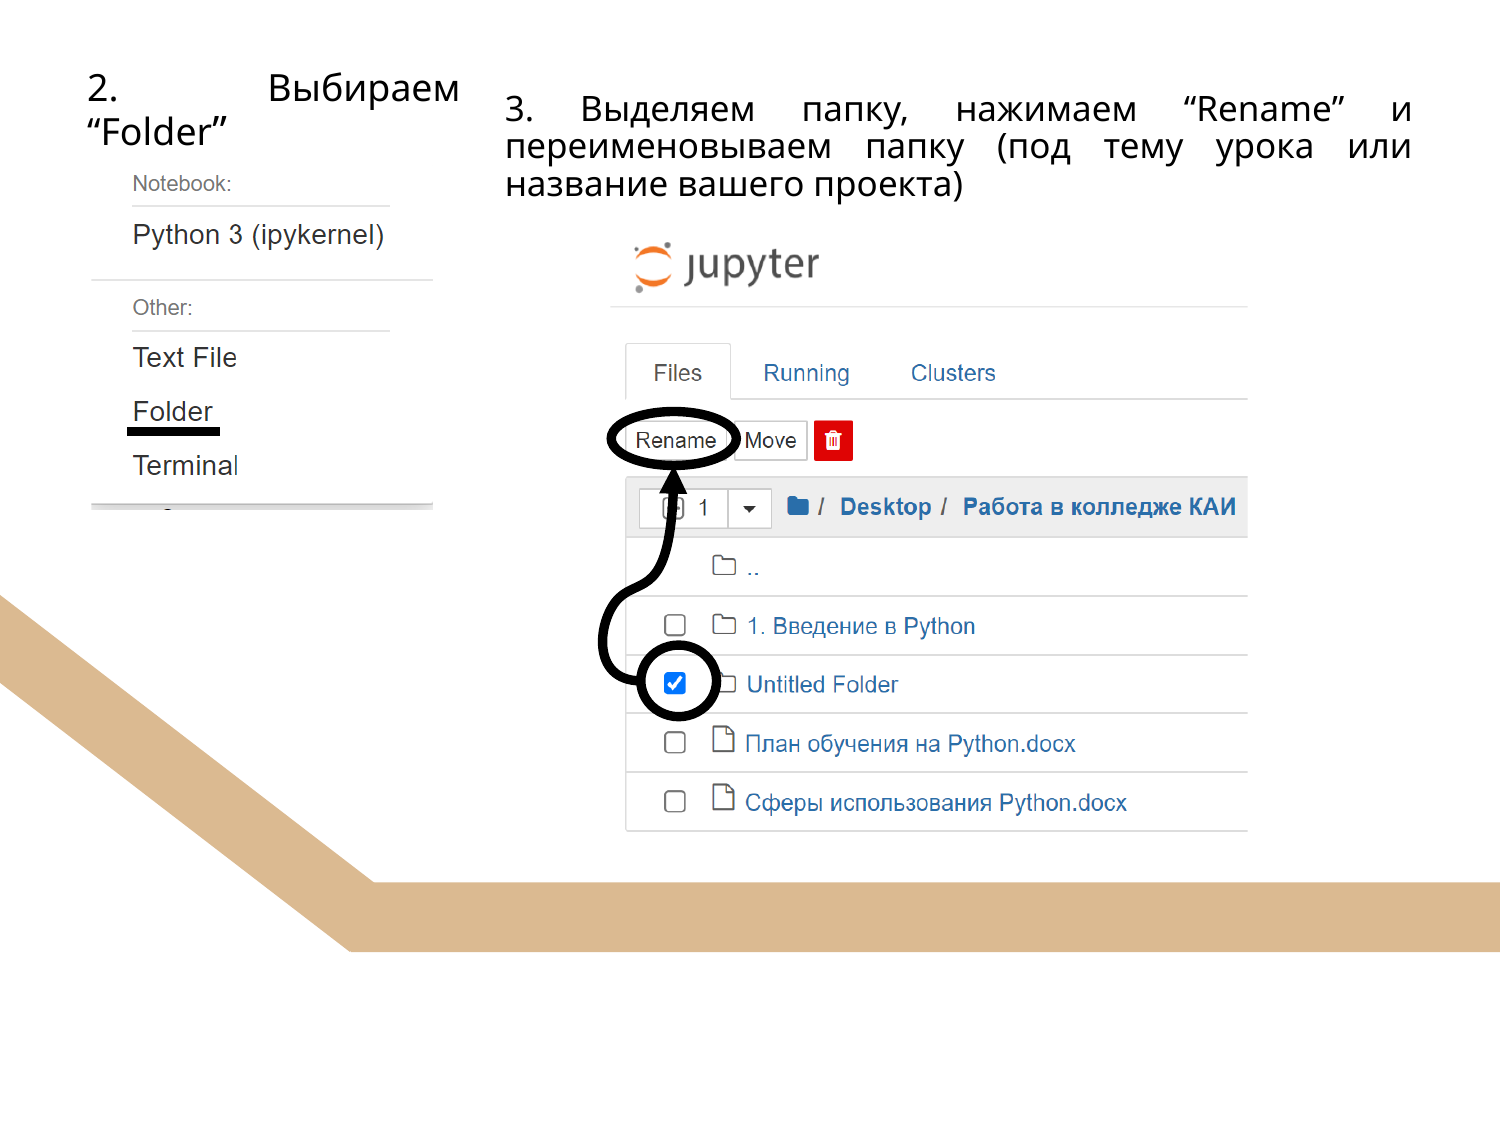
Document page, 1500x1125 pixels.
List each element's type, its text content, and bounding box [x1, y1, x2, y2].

text_box 2. Выбираем “Folder” [75, 58, 472, 166]
picture [610, 232, 1248, 847]
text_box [640, 465, 674, 681]
text_box [0, 593, 374, 954]
text_box [350, 881, 1500, 953]
picture [91, 165, 433, 510]
text_box 3. Выделяем папку, нажимаем “Rename” и переименовываем папку (под тему урока или название вашего проекта) [493, 84, 1425, 211]
